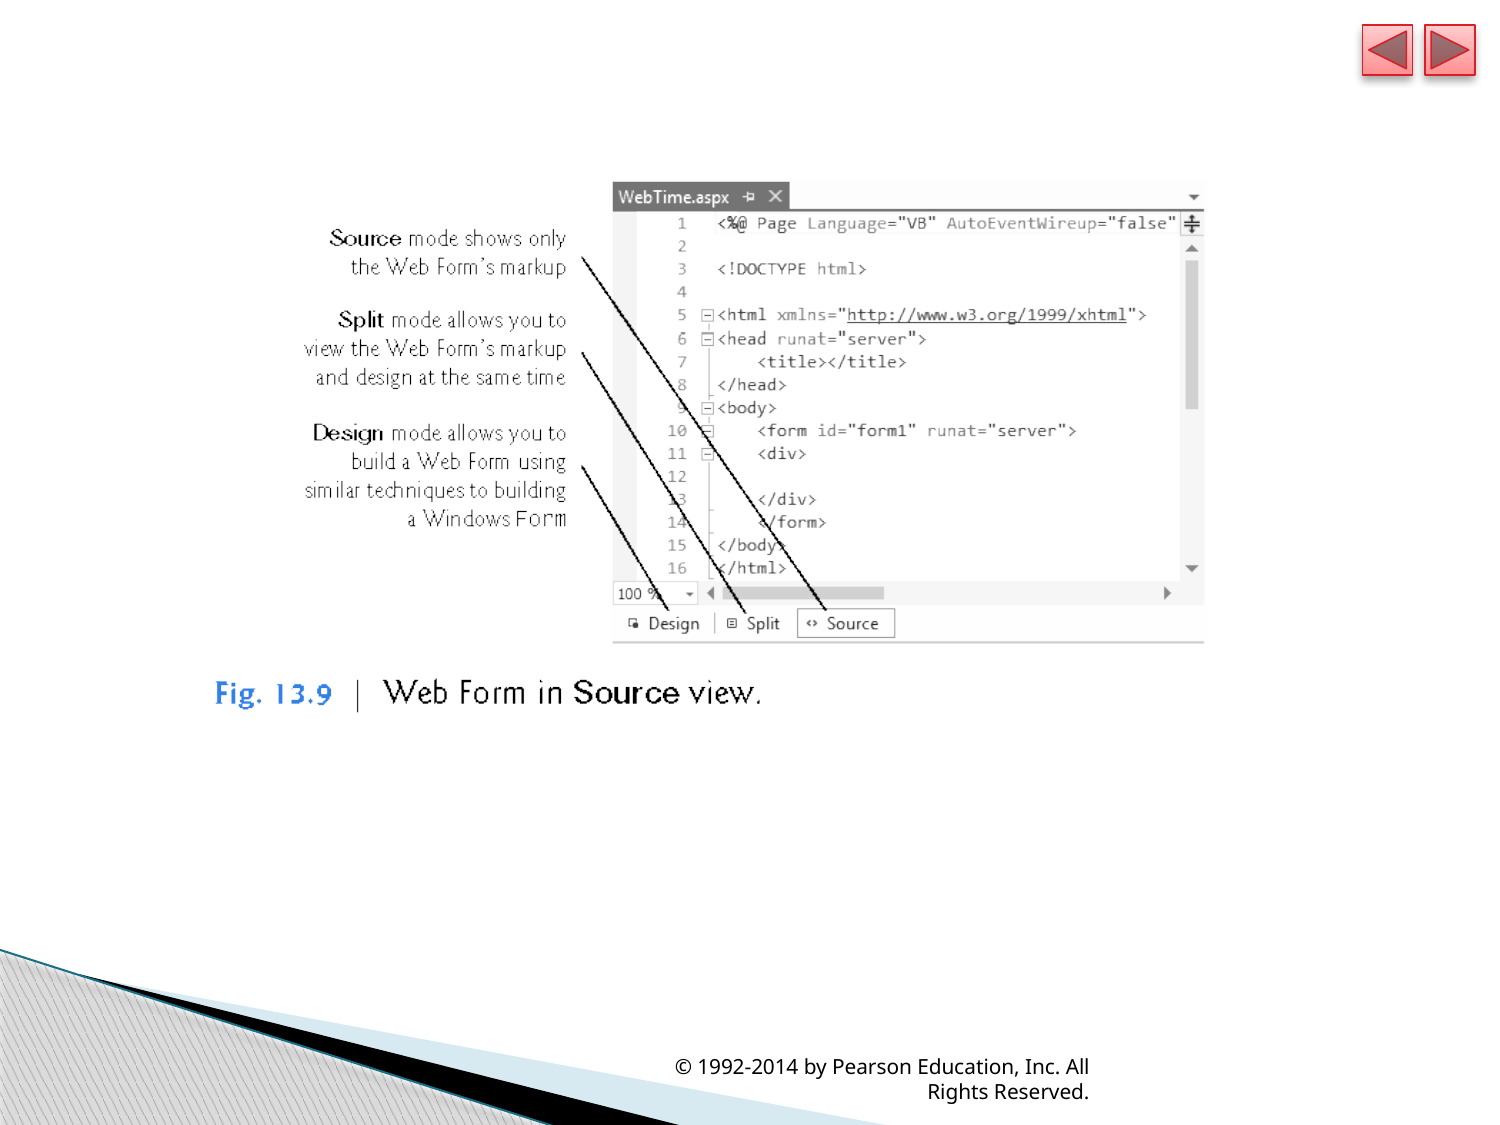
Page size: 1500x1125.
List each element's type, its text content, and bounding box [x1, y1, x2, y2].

footer © 1992-2014 by Pearson Education, Inc. All Rights Reserved. [650, 1051, 1105, 1112]
picture [0, 106, 1500, 1019]
